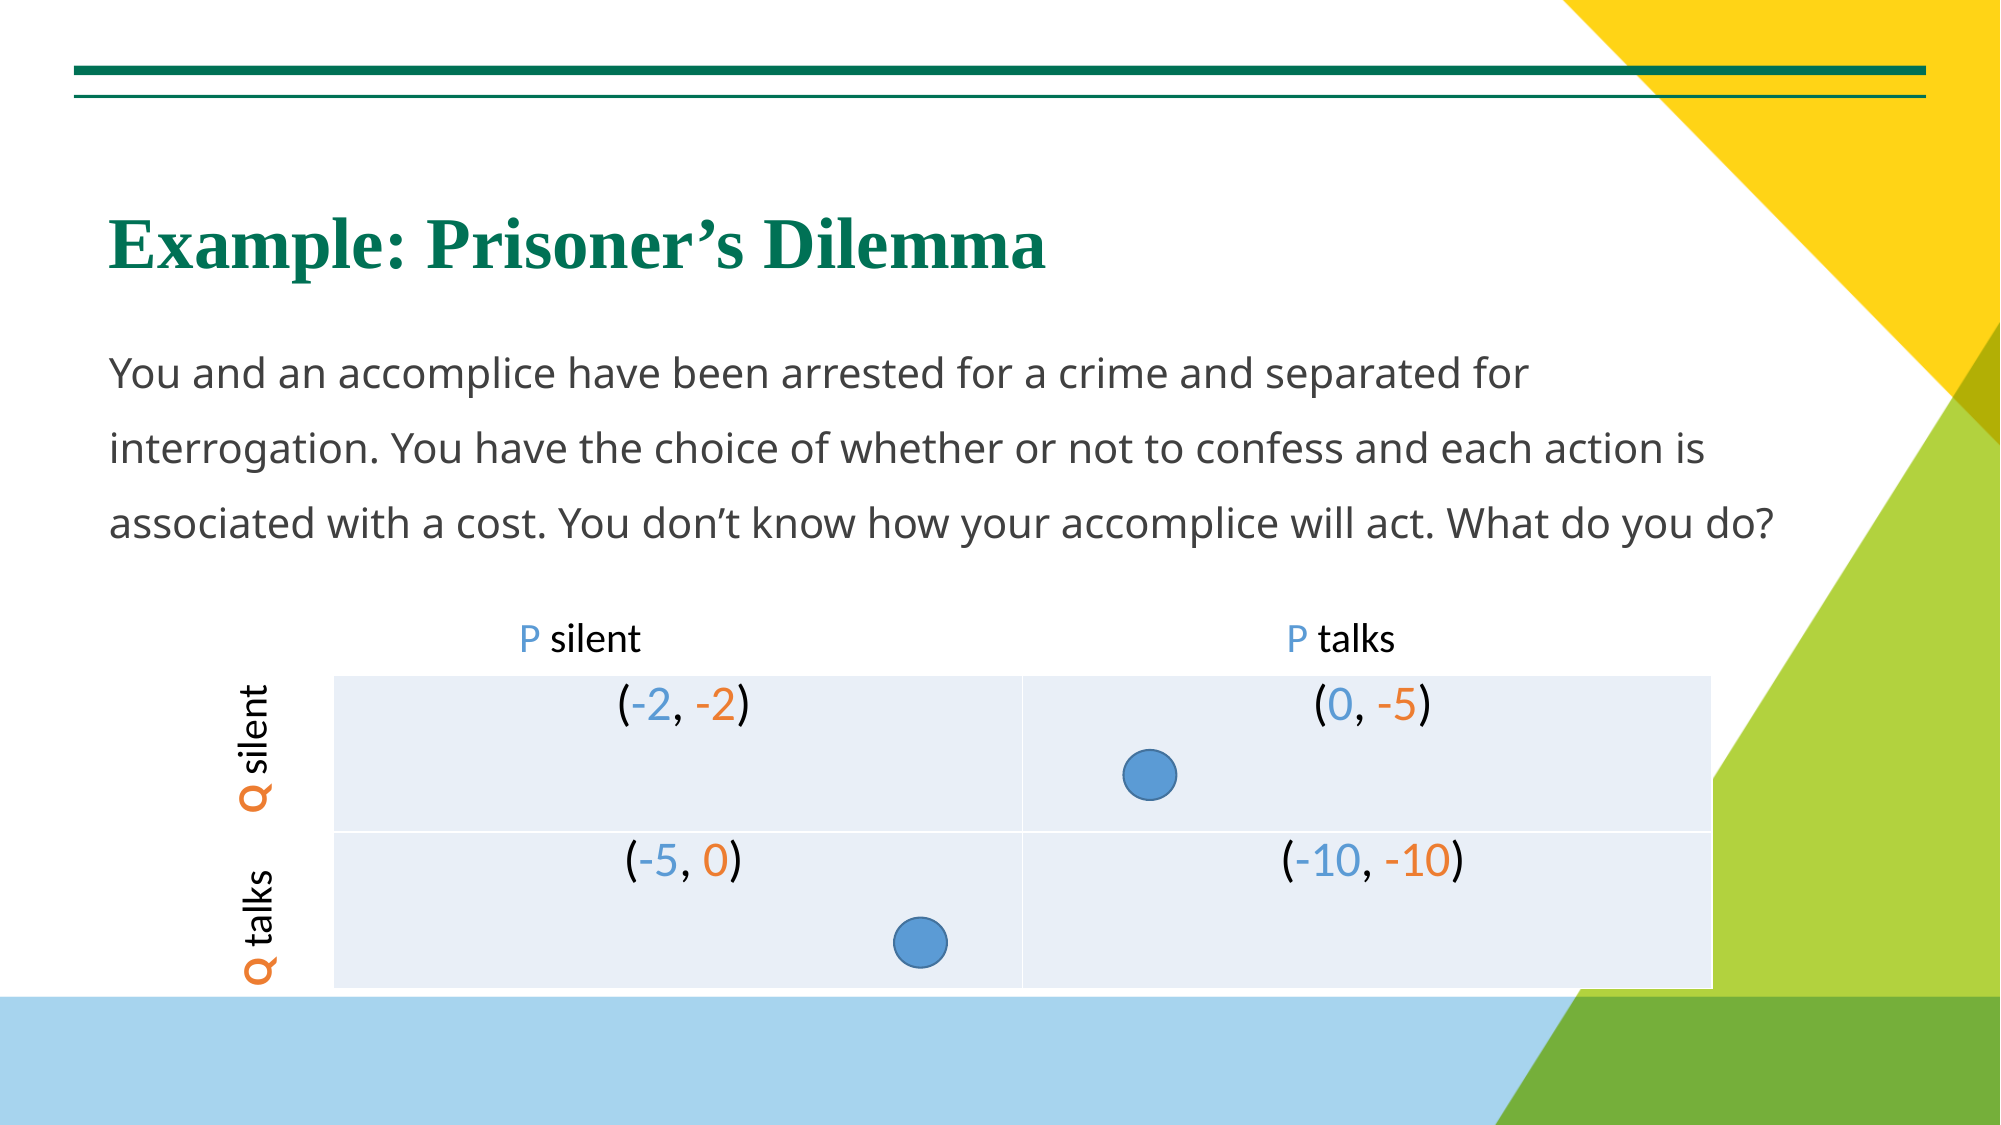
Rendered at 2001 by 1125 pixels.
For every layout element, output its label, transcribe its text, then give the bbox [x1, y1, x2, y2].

table_header (-2, -2) [334, 676, 1022, 831]
text_box [892, 916, 948, 969]
text_box [1122, 748, 1178, 801]
title Example: Prisoner’s Dilemma [94, 136, 1819, 314]
table_cell (-10, -10) [1023, 833, 1711, 988]
text_box Q silent [217, 443, 283, 829]
text_box Q talks [222, 615, 288, 1001]
table_cell (-5, 0) [334, 833, 1022, 988]
list You and an accomplice have been arrested for a crime and separated for interrogation. You have the choice of whether or not to confess and each action is associated with a cost. You don’t know how your accomplice will act. What do you do? [94, 314, 1819, 1028]
text_box P silent [504, 603, 890, 668]
table_header (0, -5) [1023, 676, 1711, 831]
picture [0, 0, 2000, 1125]
text_box P talks [1271, 603, 1549, 668]
